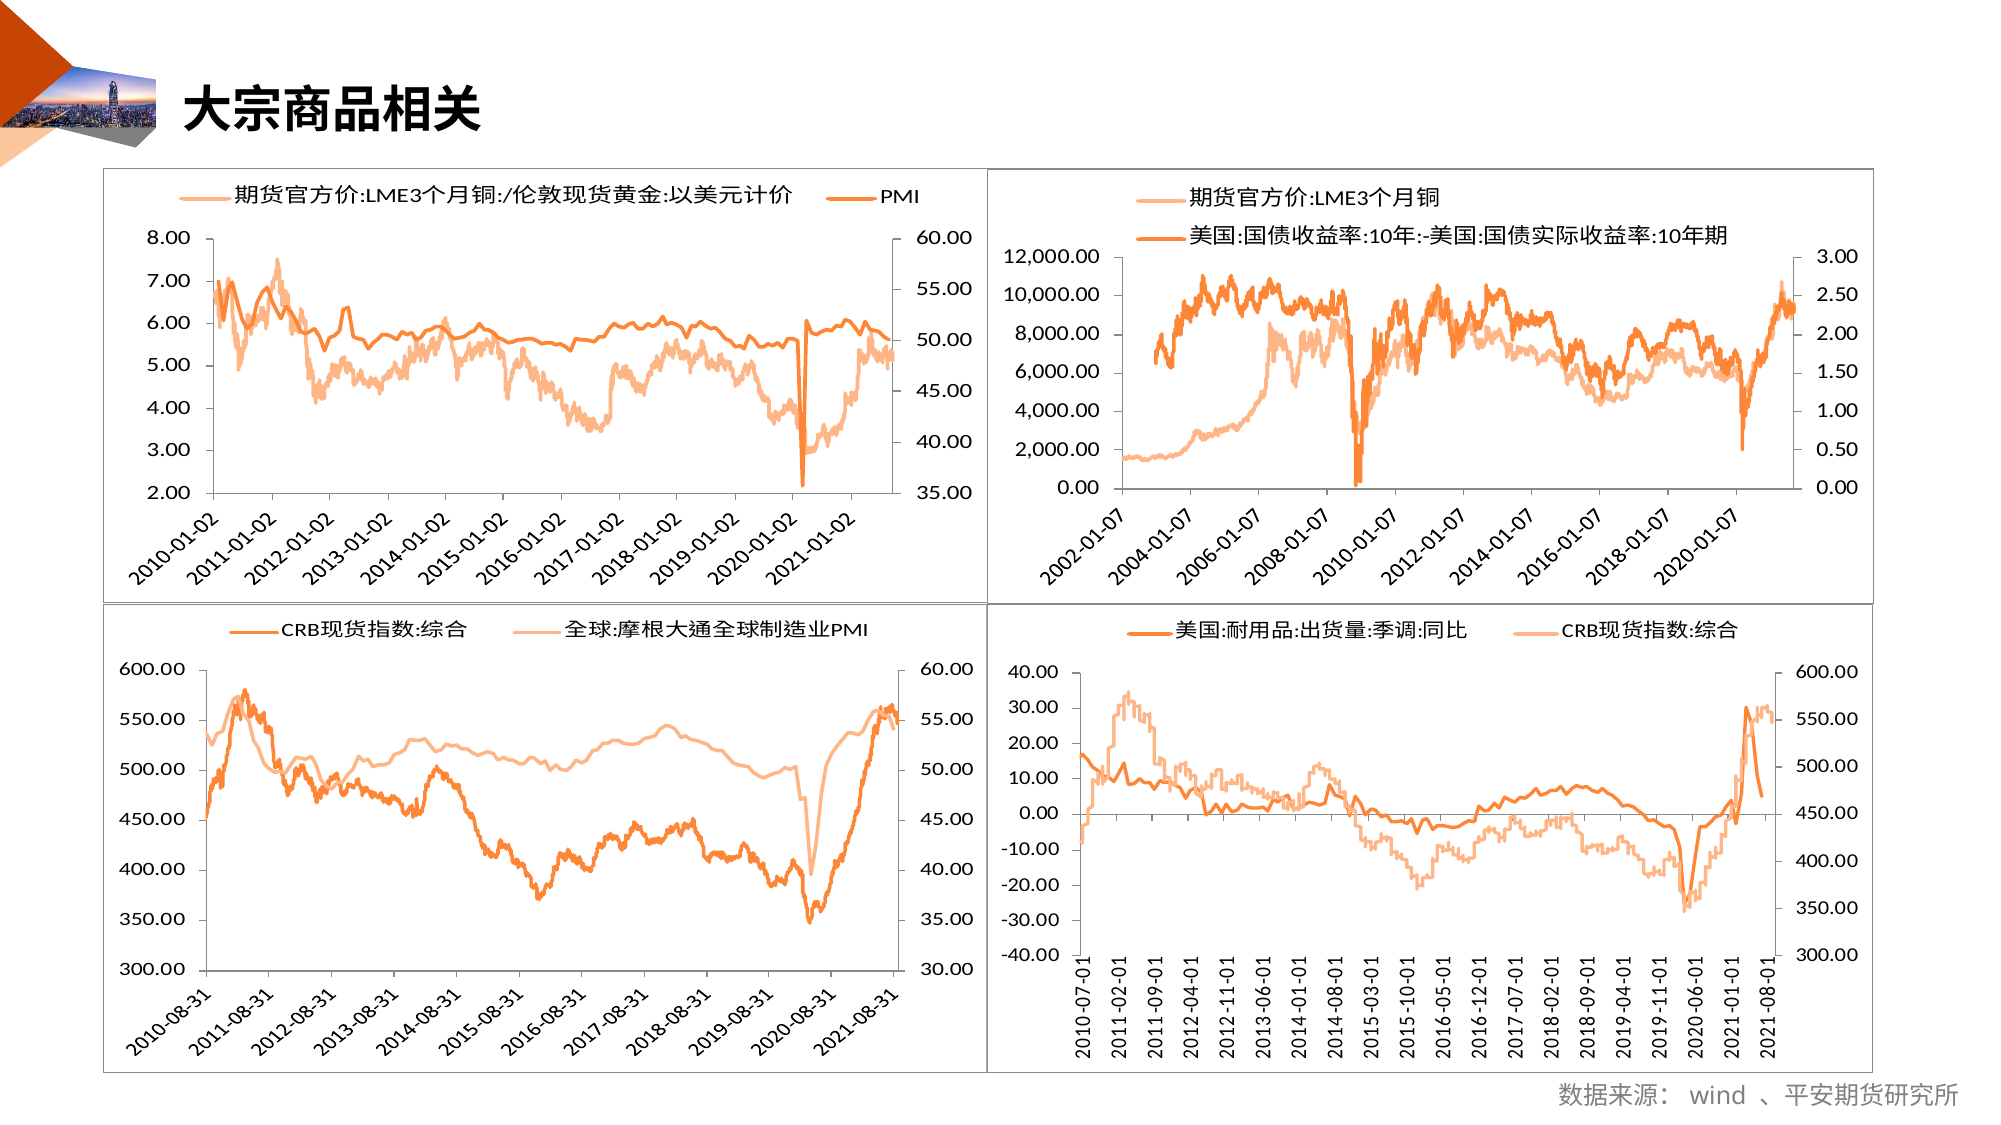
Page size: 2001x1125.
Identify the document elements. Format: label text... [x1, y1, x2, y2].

text_box 大宗商品相关 [167, 69, 1893, 158]
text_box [102, 167, 1875, 1073]
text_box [0, 0, 157, 168]
text_box 数据来源：wind 、平安期货研究所 [1436, 1072, 1974, 1117]
